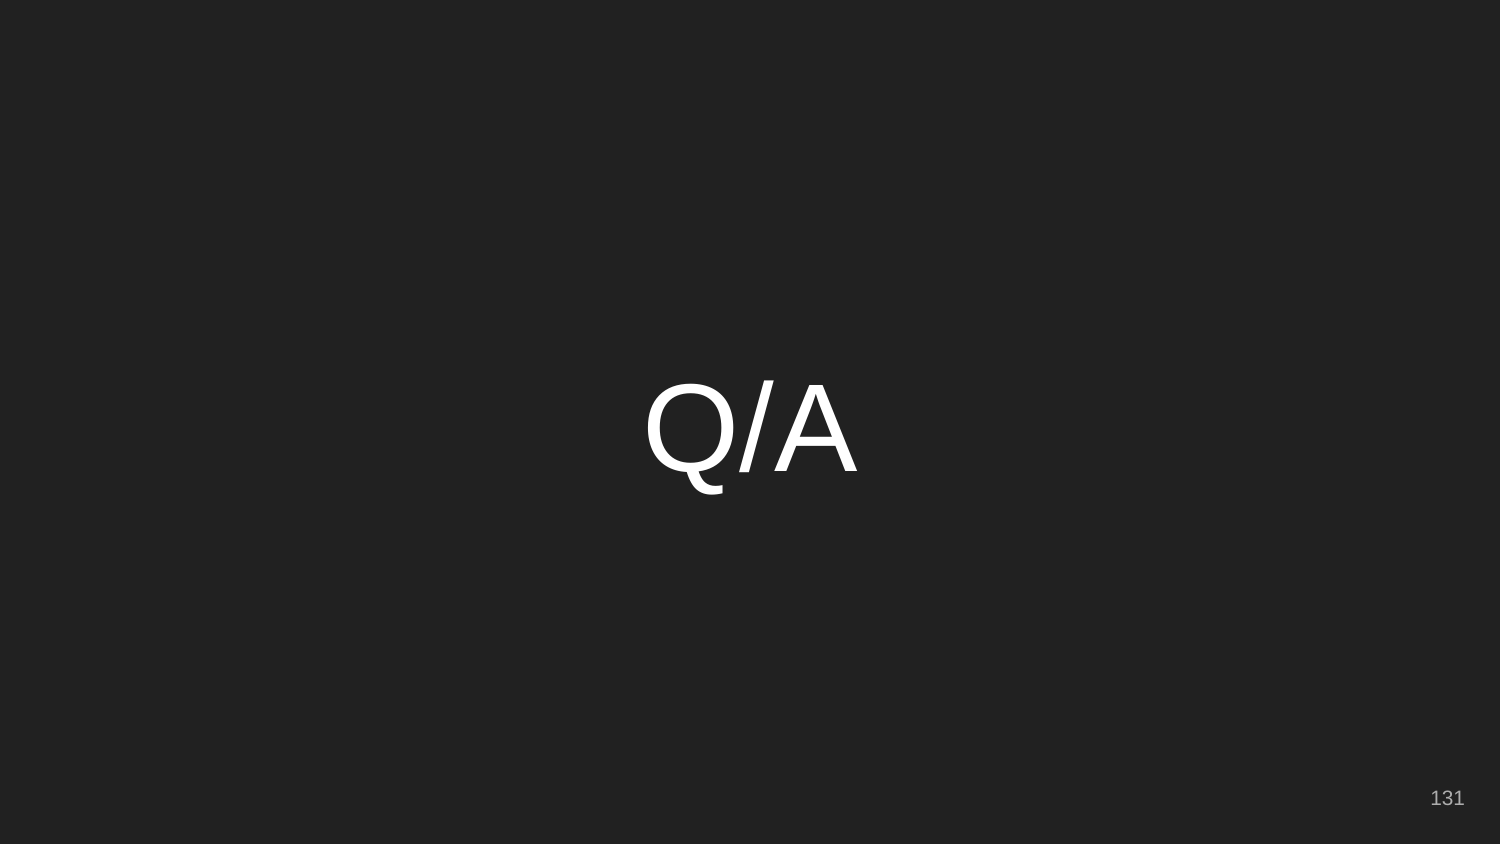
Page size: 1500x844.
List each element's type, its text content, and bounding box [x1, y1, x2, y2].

slide_number ‹#› [1389, 764, 1480, 830]
title Q/A [51, 352, 1449, 491]
